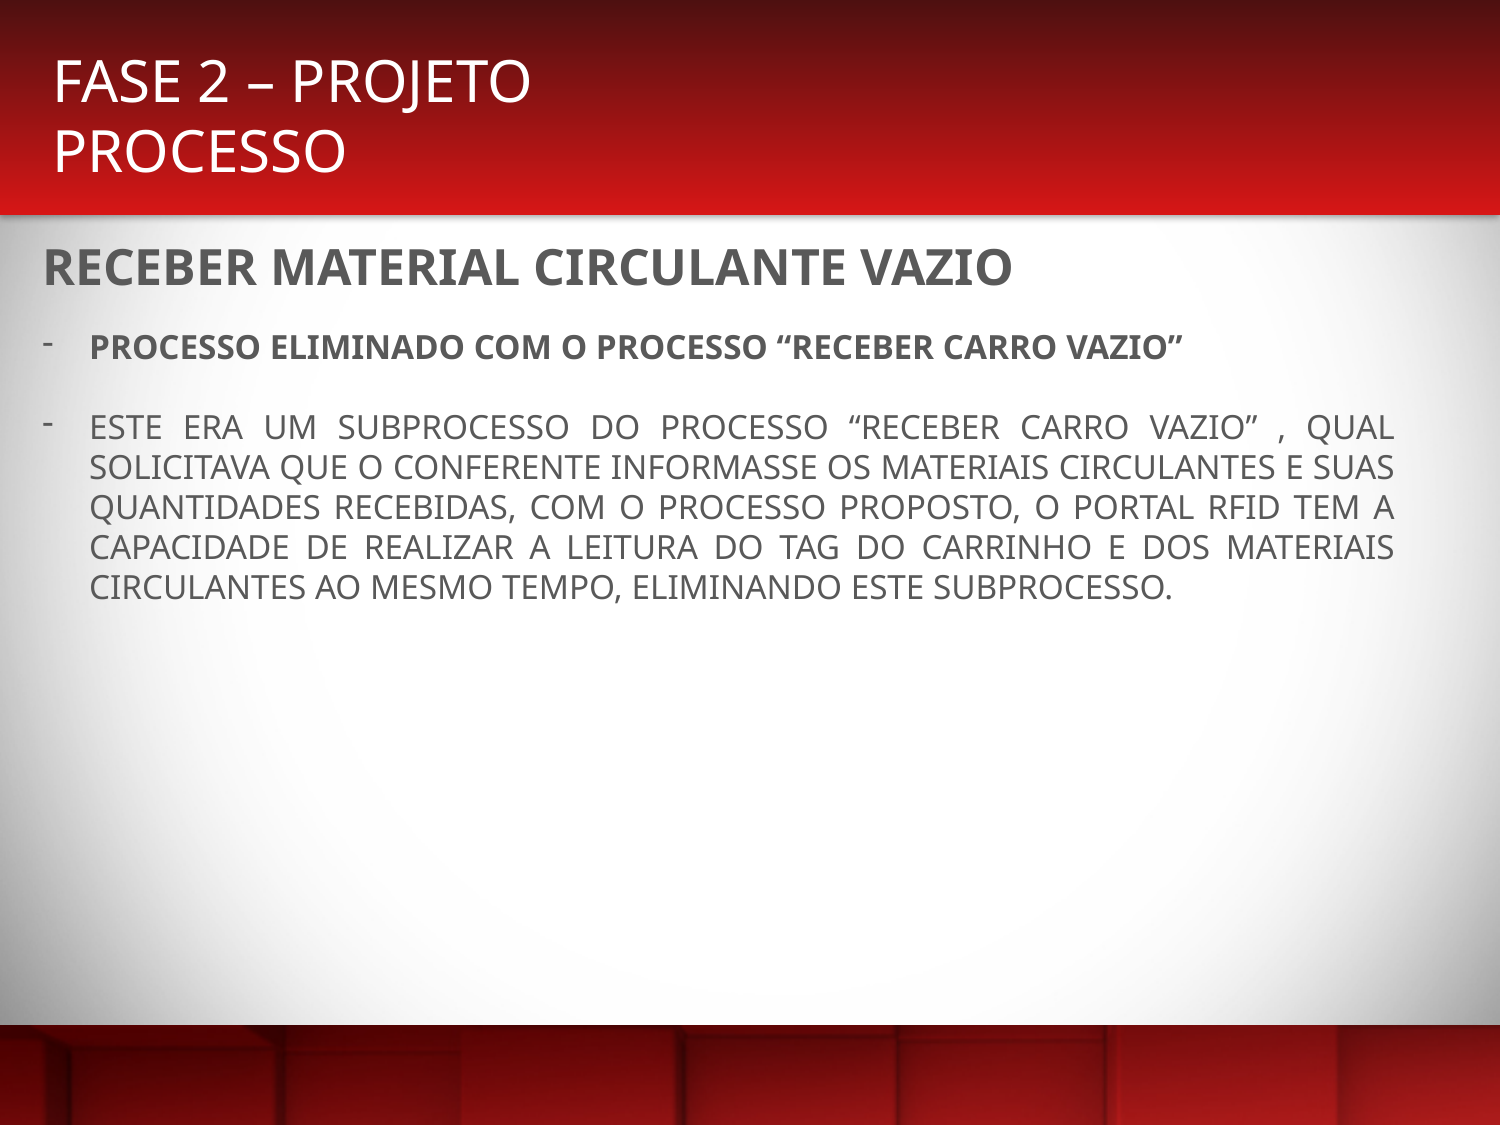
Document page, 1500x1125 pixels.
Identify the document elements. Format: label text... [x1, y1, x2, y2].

text_box FASE 2 – PROJETO PROCESSO [37, 36, 1500, 227]
text_box RECEBER MATERIAL CIRCULANTE VAZIO [27, 228, 1473, 304]
picture [0, 216, 1500, 1125]
text_box PROCESSO ELIMINADO COM O PROCESSO “RECEBER CARRO VAZIO” ESTE ERA UM SUBPROCESSO DO PROCESSO “RECEBER CARRO VAZIO” , QUAL SOLICITAVA QUE O CONFERENTE INFORMASSE OS MATERIAIS CIRCULANTES E SUAS QUANTIDADES RECEBIDAS, COM O PROCESSO PROPOSTO, O PORTAL RFID TEM A CAPACIDADE DE REALIZAR A LEITURA DO TAG DO CARRINHO E DOS MATERIAIS CIRCULANTES AO MESMO TEMPO, ELIMINANDO ESTE SUBPROCESSO. [27, 319, 1412, 614]
text_box [0, 0, 1500, 216]
